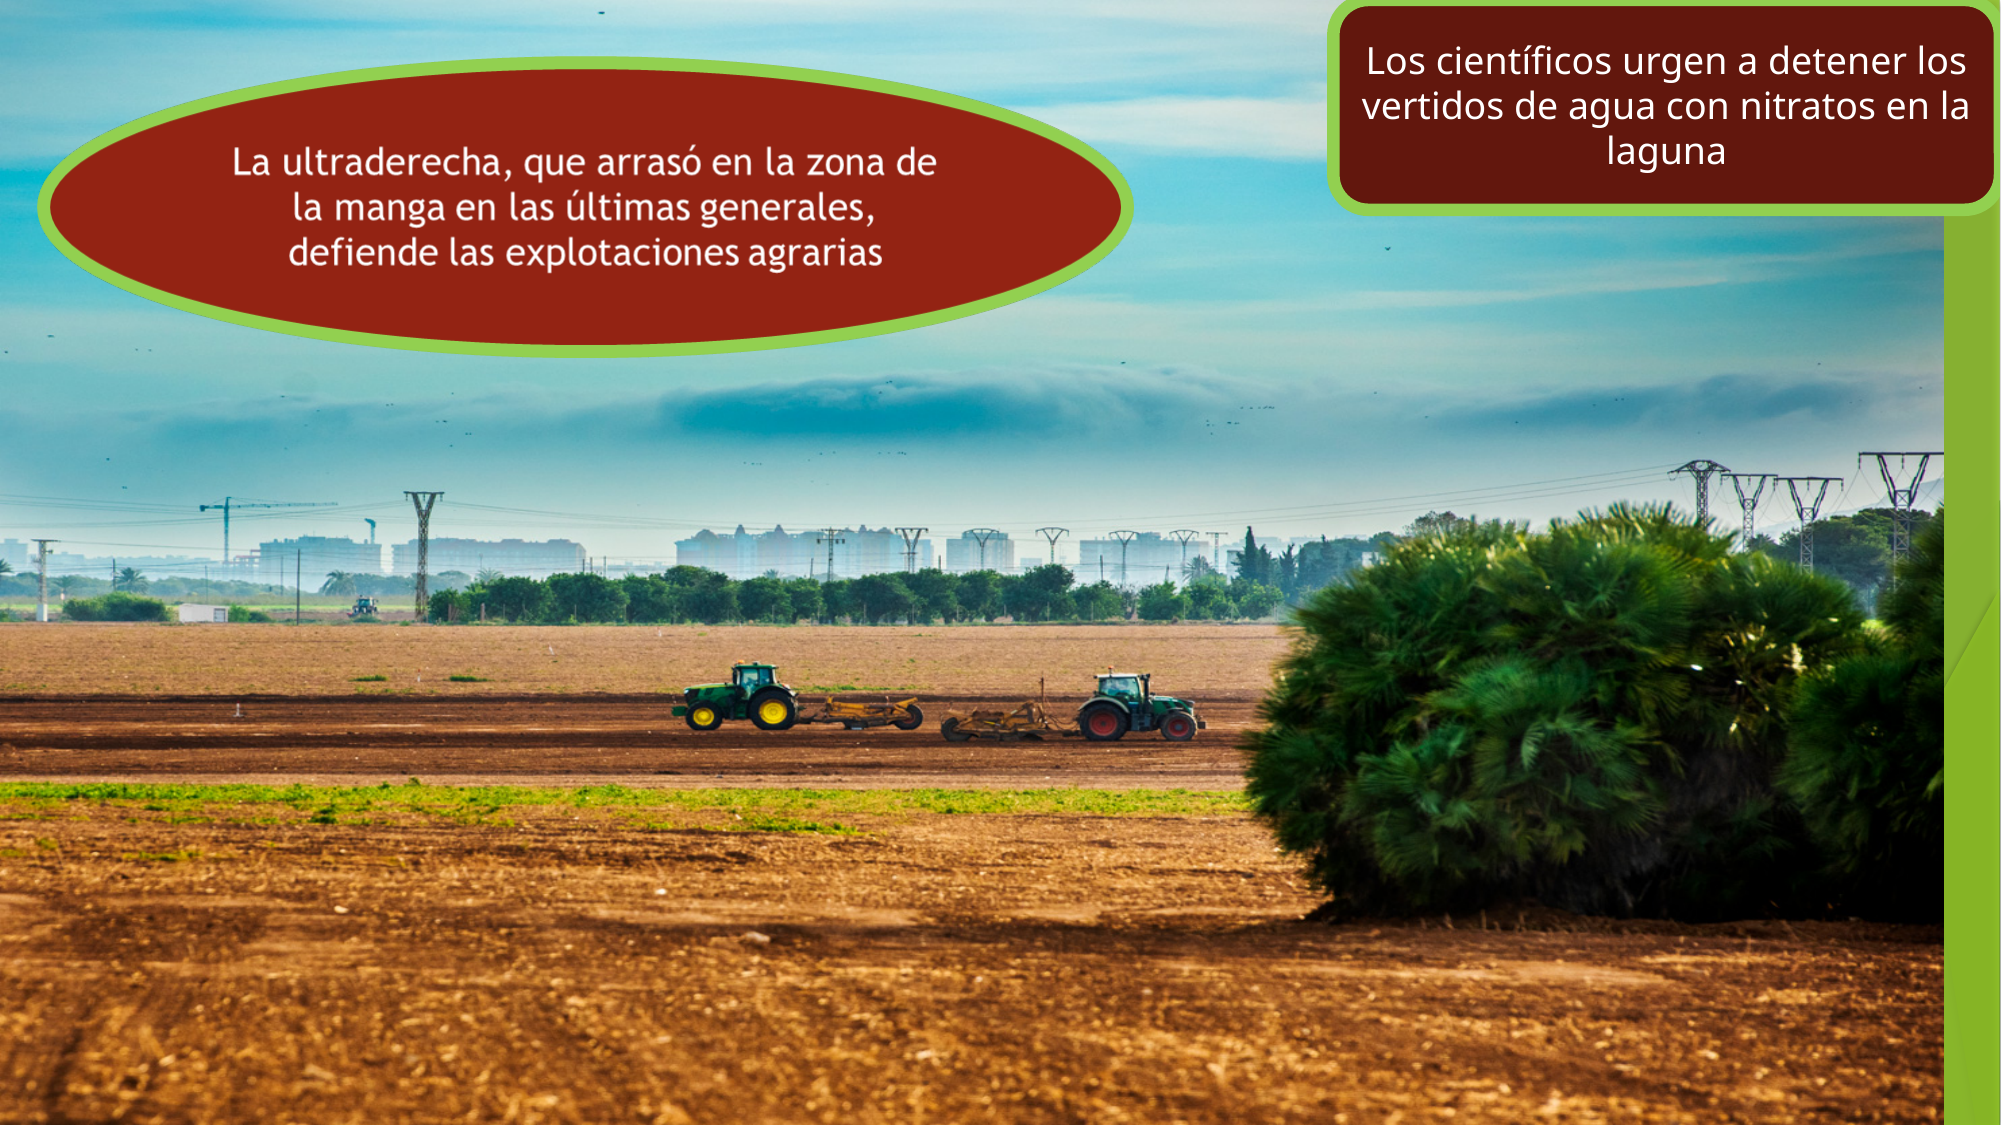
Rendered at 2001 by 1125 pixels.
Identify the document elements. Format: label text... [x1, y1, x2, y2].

picture [0, 0, 1945, 1125]
text_box Los científicos urgen a detener los vertidos de agua con nitratos en la laguna [1945, 0, 2000, 212]
